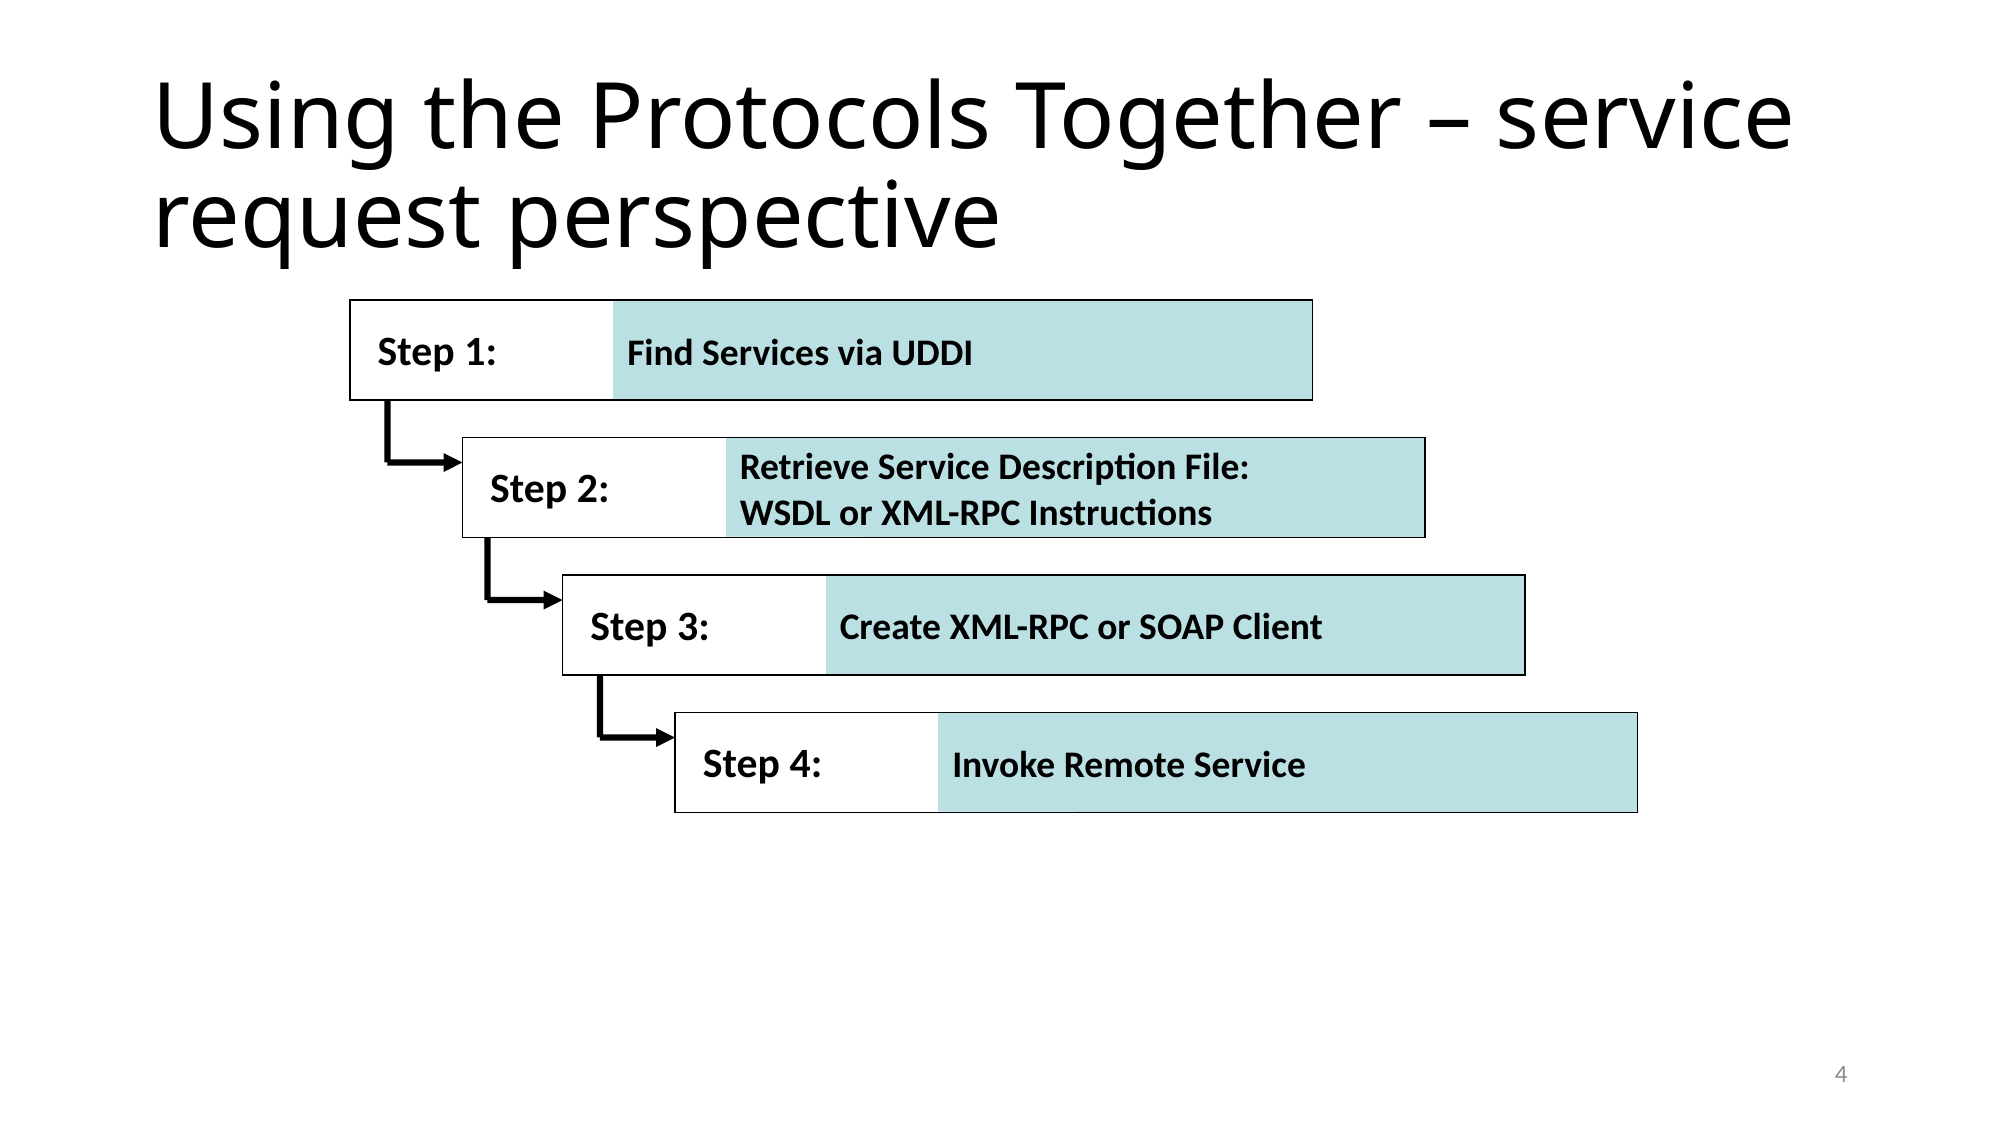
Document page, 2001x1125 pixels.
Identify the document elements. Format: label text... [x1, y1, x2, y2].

text_box [601, 731, 676, 744]
text_box [674, 712, 1638, 813]
slide_number 4 [1412, 1042, 1863, 1103]
text_box [462, 437, 1425, 538]
text_box [488, 593, 563, 607]
title Using the Protocols Together – service request perspective [137, 59, 1863, 278]
text_box [562, 575, 1525, 675]
text_box [349, 299, 1313, 400]
text_box [388, 456, 463, 469]
